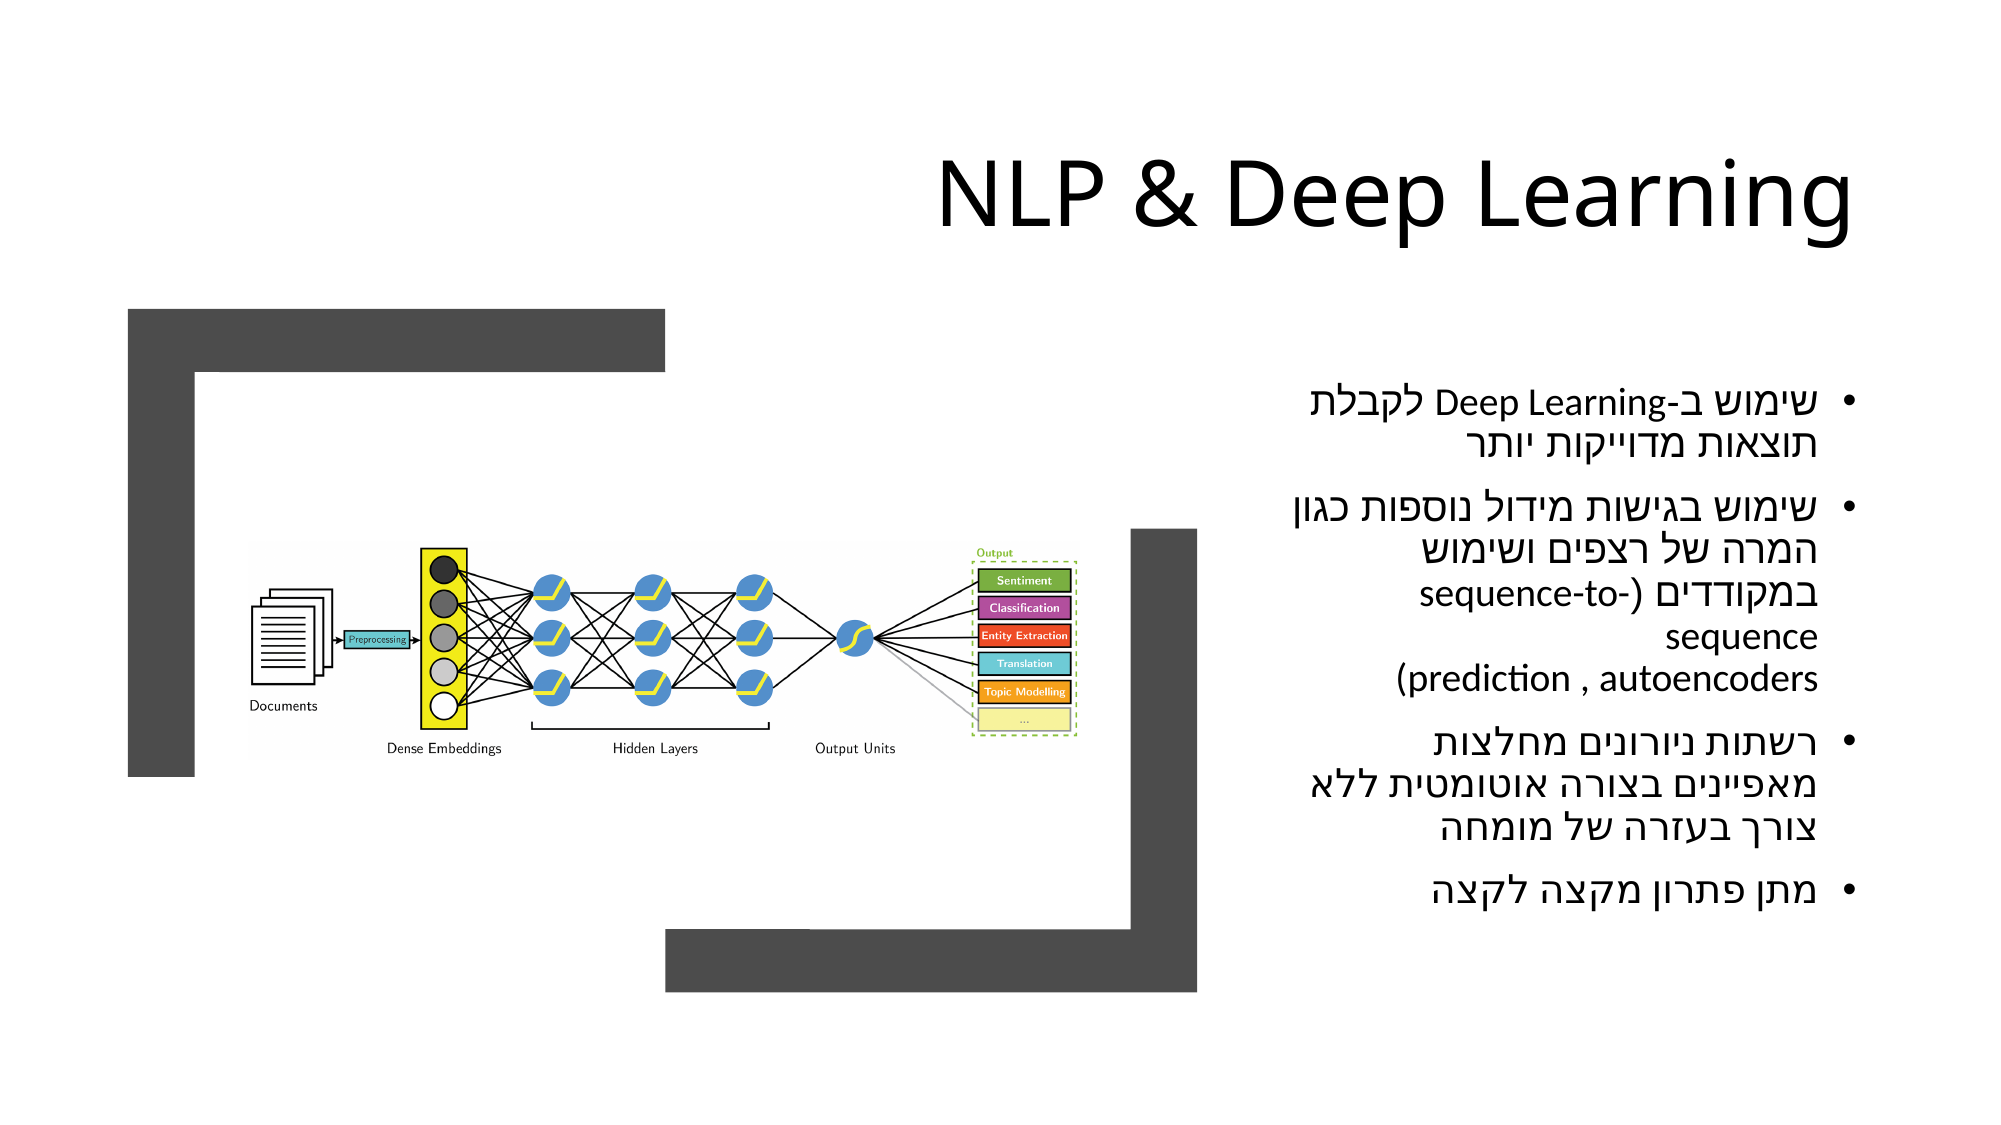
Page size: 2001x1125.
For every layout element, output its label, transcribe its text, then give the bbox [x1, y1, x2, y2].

title NLP & Deep Learning [248, 84, 1872, 254]
picture [248, 541, 1080, 760]
text_box [127, 308, 666, 777]
text_box [665, 528, 1198, 993]
list שימוש ב-Deep Learning לקבלת תוצאות מדוייקות יותר שימוש בגישות מידול נוספות כגון המרה של רצפים ושימוש במקודדים (sequence-to-sequence prediction , autoencoders) רשתות ניורונים מחלצות מאפיינים בצורה אוטומטית ללא צורך בעזרה של מומחה מתן פתרון מקצה לקצה [1276, 373, 1872, 930]
